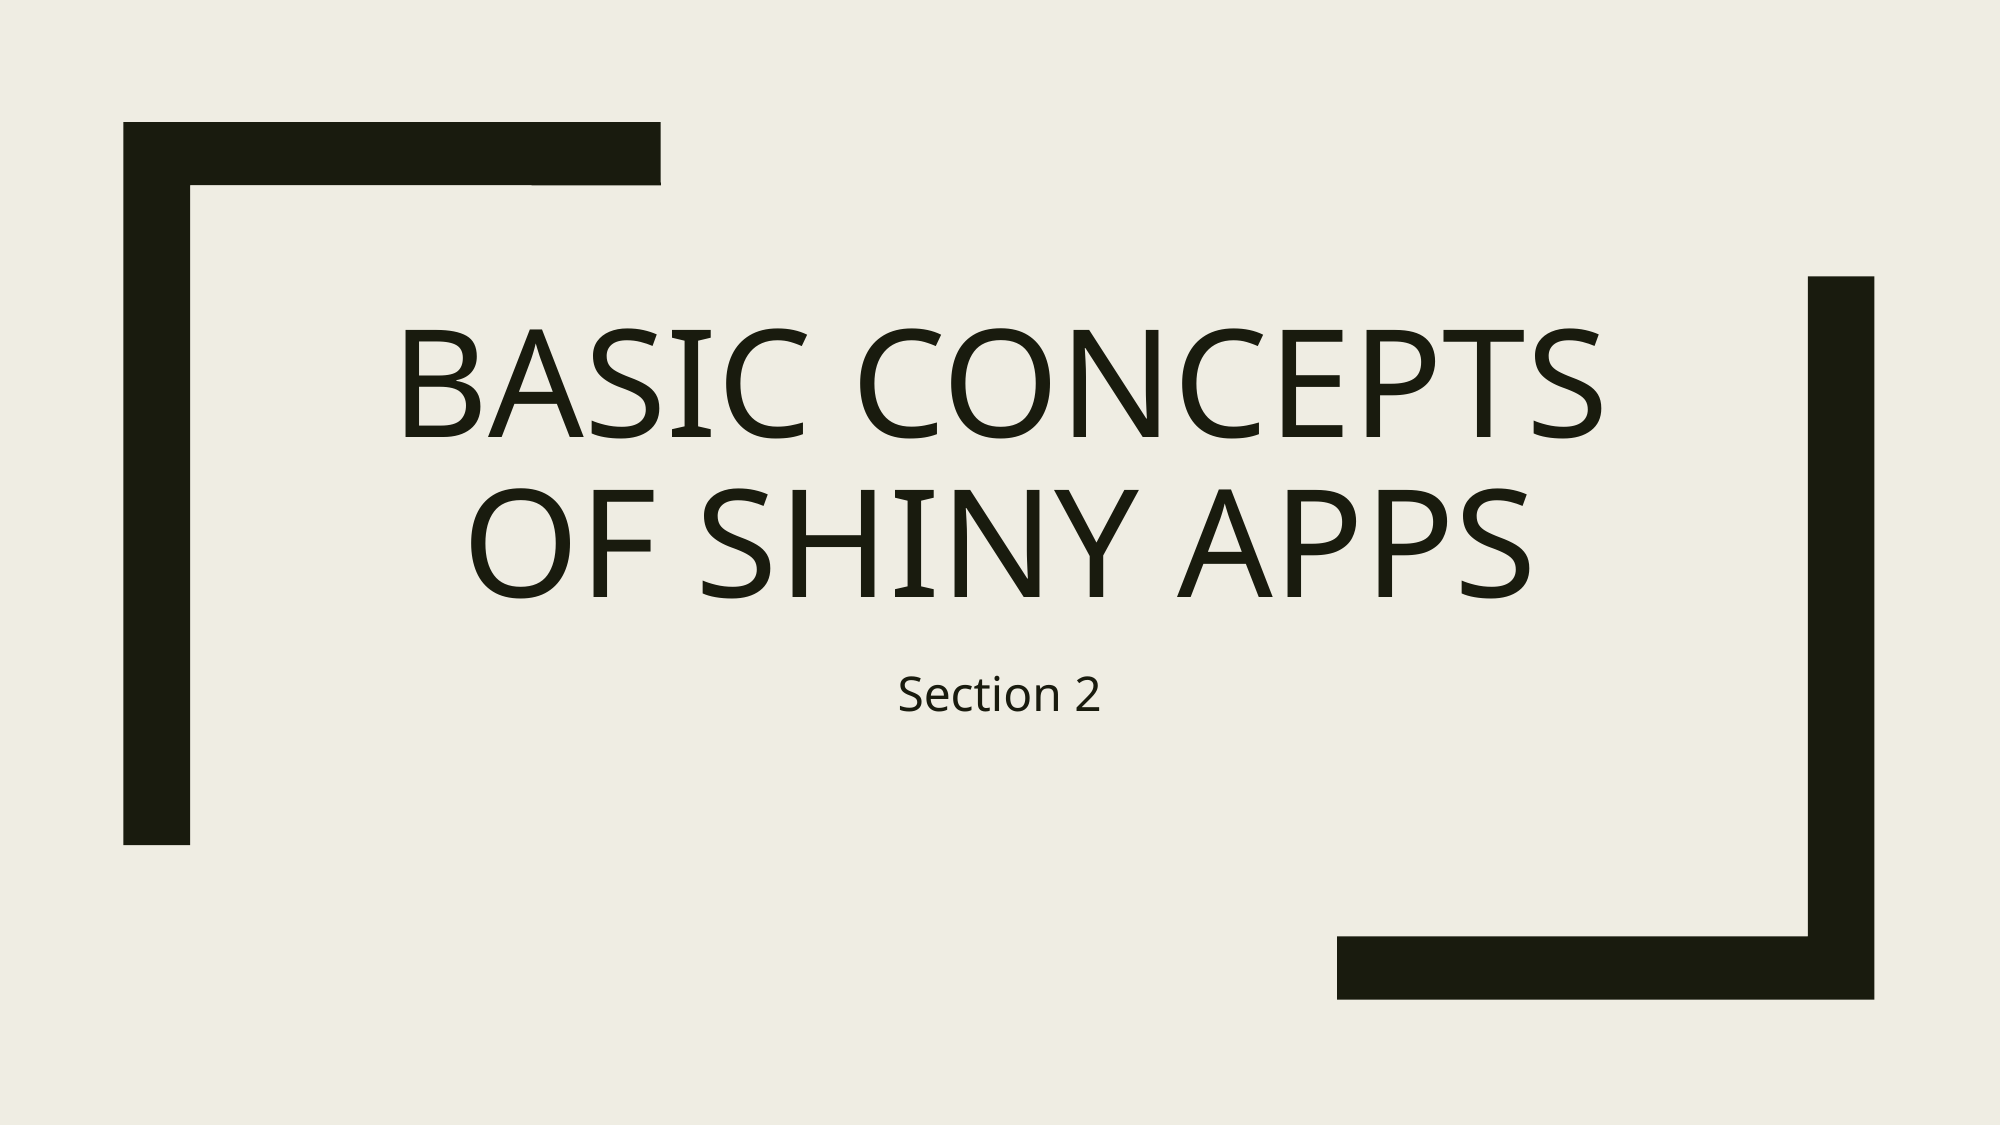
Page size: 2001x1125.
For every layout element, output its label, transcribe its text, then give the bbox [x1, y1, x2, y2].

subtitle Section 2 [439, 649, 1561, 828]
title Basic Concepts of Shiny apps [314, 293, 1686, 638]
